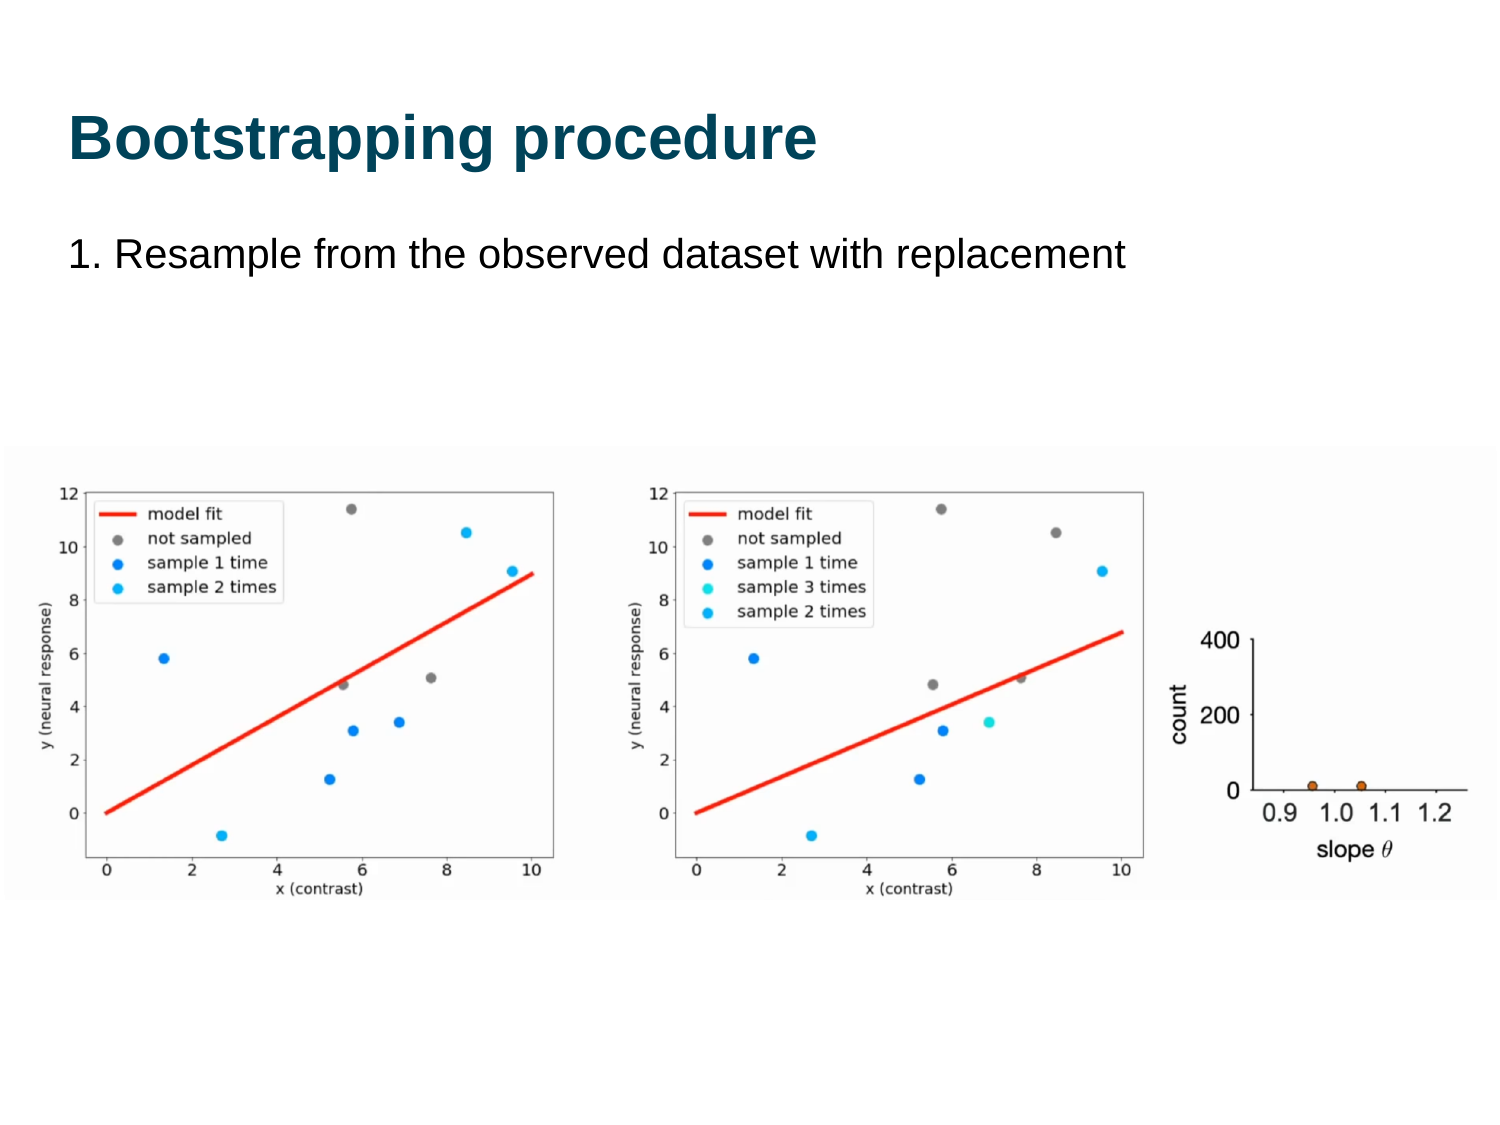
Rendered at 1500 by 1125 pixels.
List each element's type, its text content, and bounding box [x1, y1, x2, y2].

picture [3, 445, 1497, 900]
text_box 1. Resample from the observed dataset with replacement [53, 160, 1447, 386]
text_box Bootstrapping procedure [54, 89, 1400, 160]
